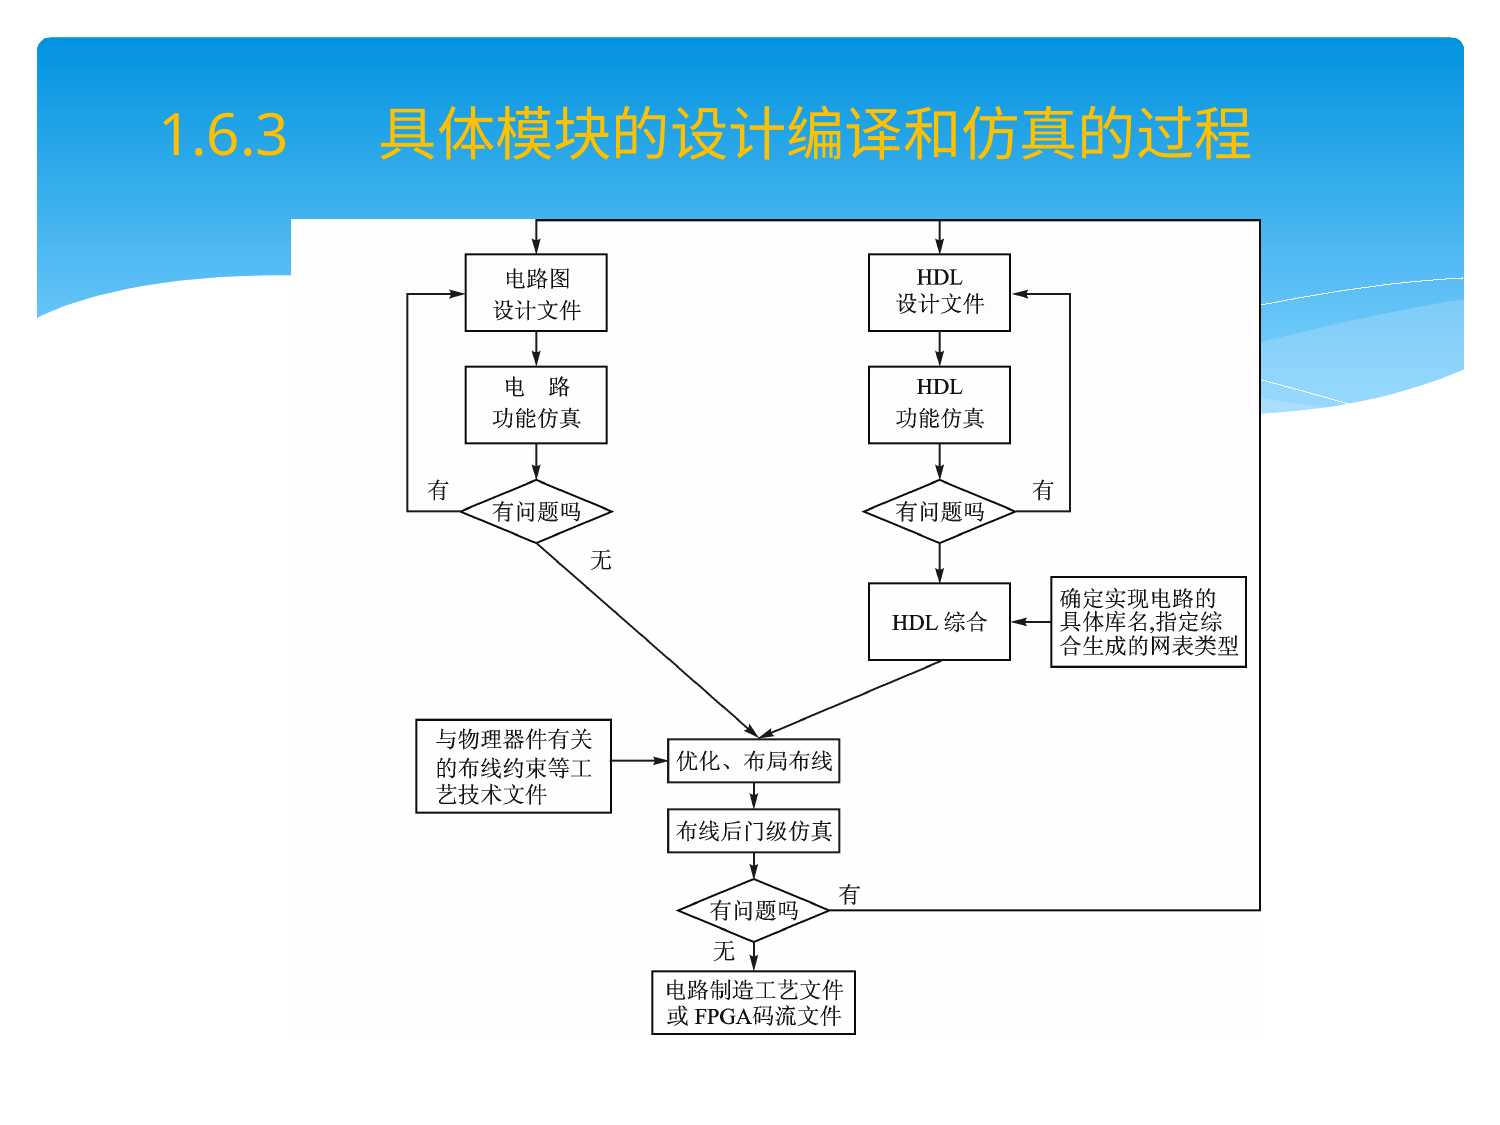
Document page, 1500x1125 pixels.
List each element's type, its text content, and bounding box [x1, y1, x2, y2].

list 1.6.3 具体模块的设计编译和仿真的过程 [143, 90, 1359, 1005]
picture [291, 219, 1261, 1036]
